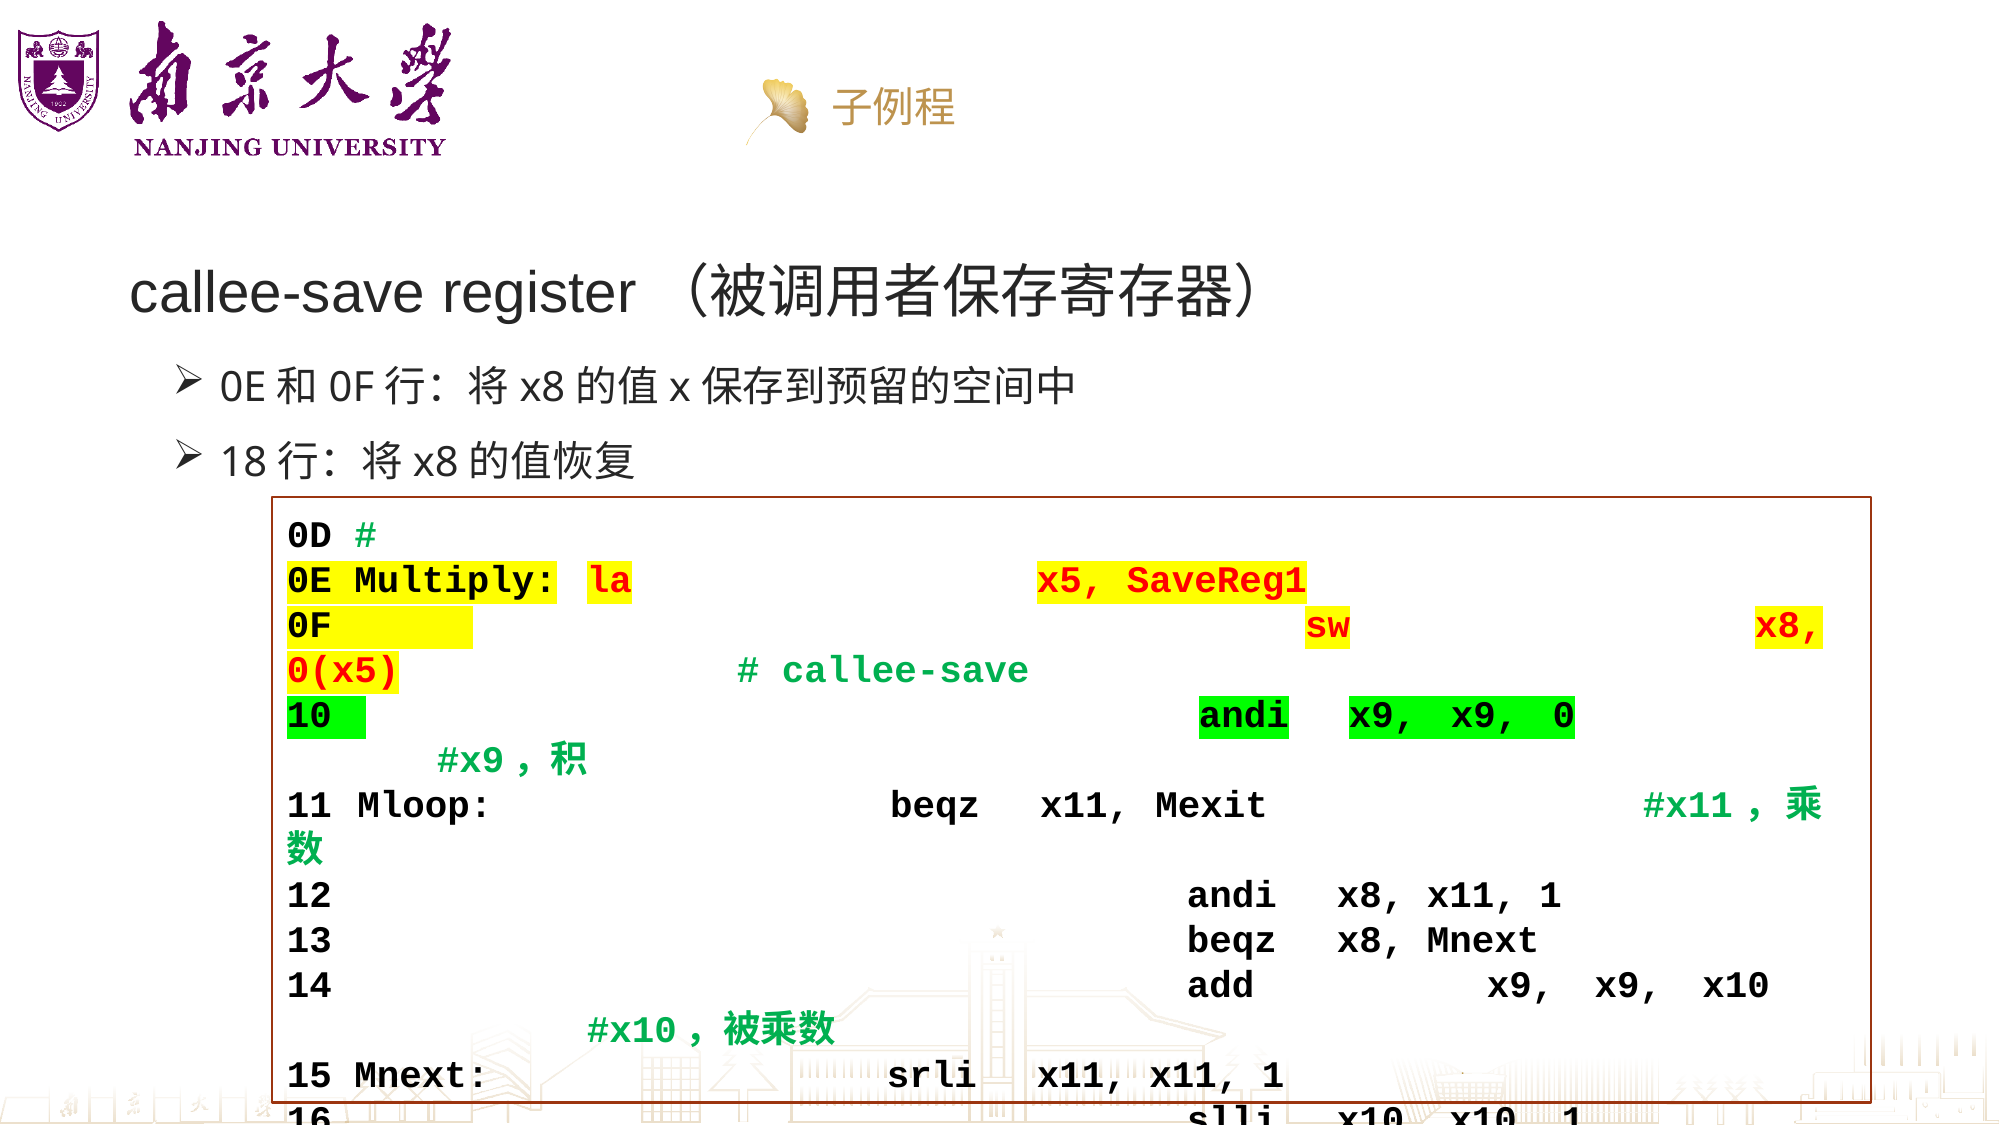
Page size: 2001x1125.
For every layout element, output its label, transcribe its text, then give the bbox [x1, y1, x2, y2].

text_box 0D # 0E Multiply: la x5, SaveReg1 0F sw x8, 0(x5) # callee-save 10 andi x9, x9, 0 #x9，积 11 Mloop: beqz x11, Mexit #x11，乘数 12 andi x8, x11, 1 13 beqz x8, Mnext 14 add x9, x9, x10 #x10，被乘数 15 Mnext: srli x11, x11, 1 16 slli x10, x10, 1 17 j Mloop 18 Mexit: lw x8, 0(x5) #寄存器恢复 19 ret [272, 1103, 1838, 1125]
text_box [115, 229, 1843, 485]
picture [731, 64, 830, 169]
picture [18, 21, 451, 160]
text_box 子例程 [816, 73, 1226, 139]
text_box [272, 496, 1872, 1103]
